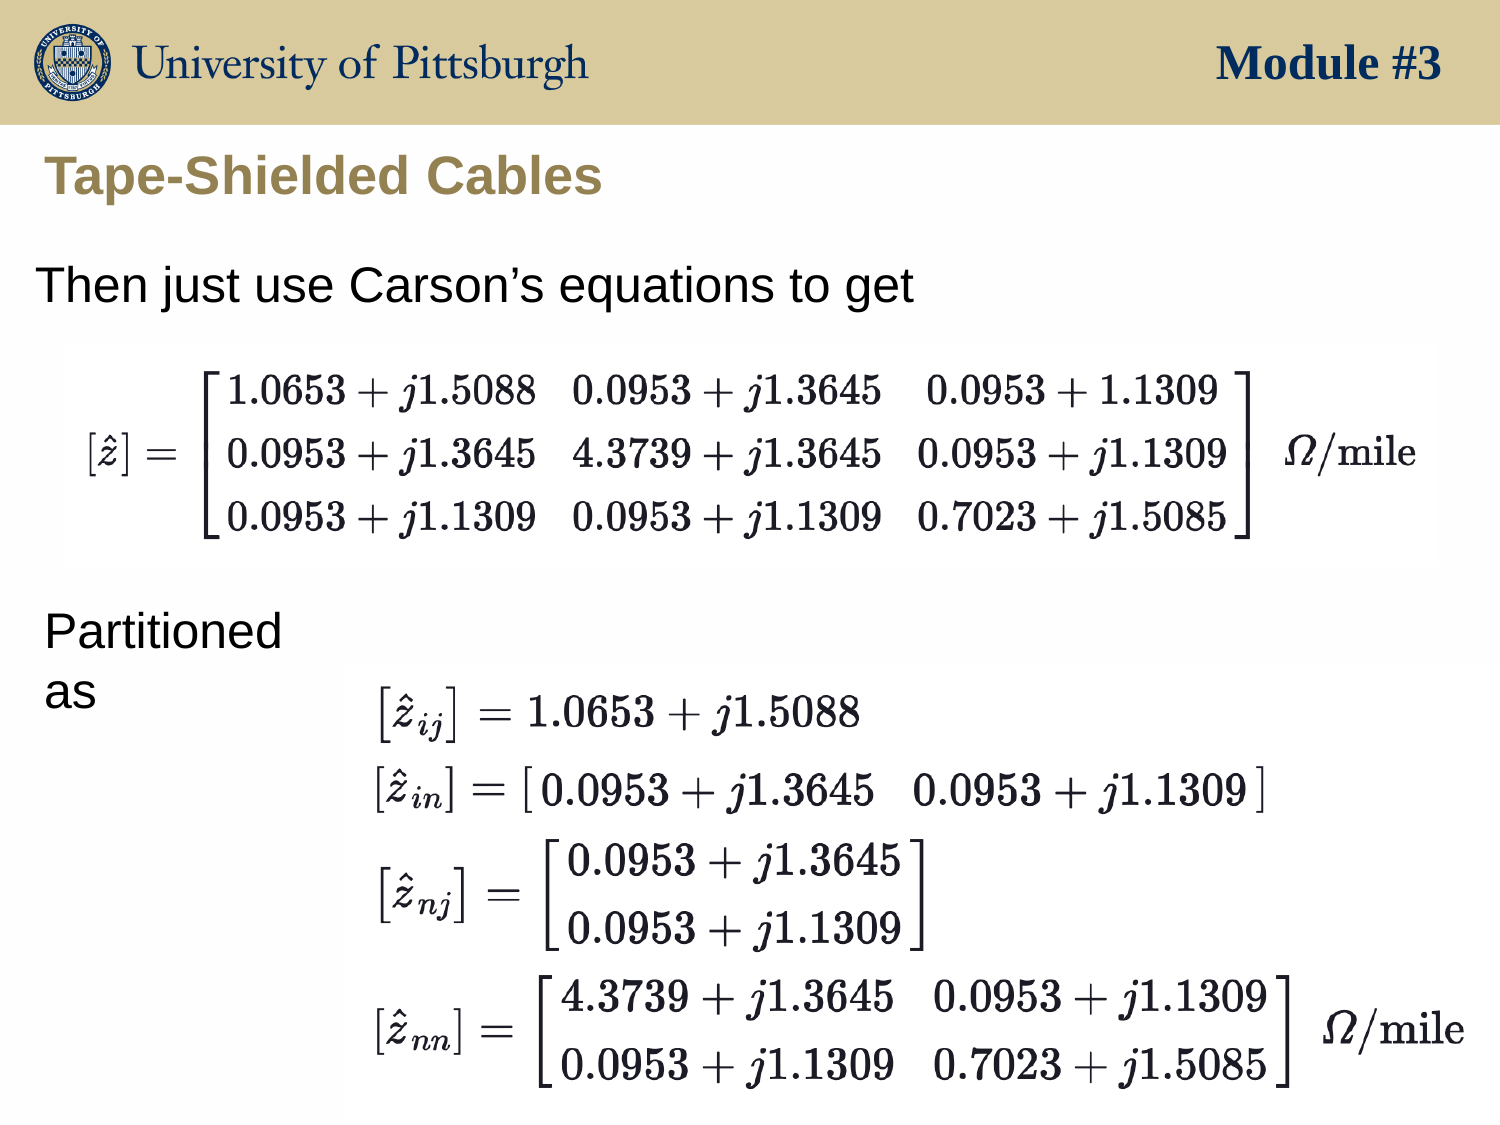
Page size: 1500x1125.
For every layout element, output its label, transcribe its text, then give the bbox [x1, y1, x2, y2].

title Tape-Shielded Cables [29, 125, 1500, 221]
text_box Then just use Carson’s equations to get [19, 244, 944, 320]
text_box Module #3 [604, 22, 1457, 97]
text_box Partitioned as [29, 591, 346, 847]
picture [0, 1, 1500, 1125]
